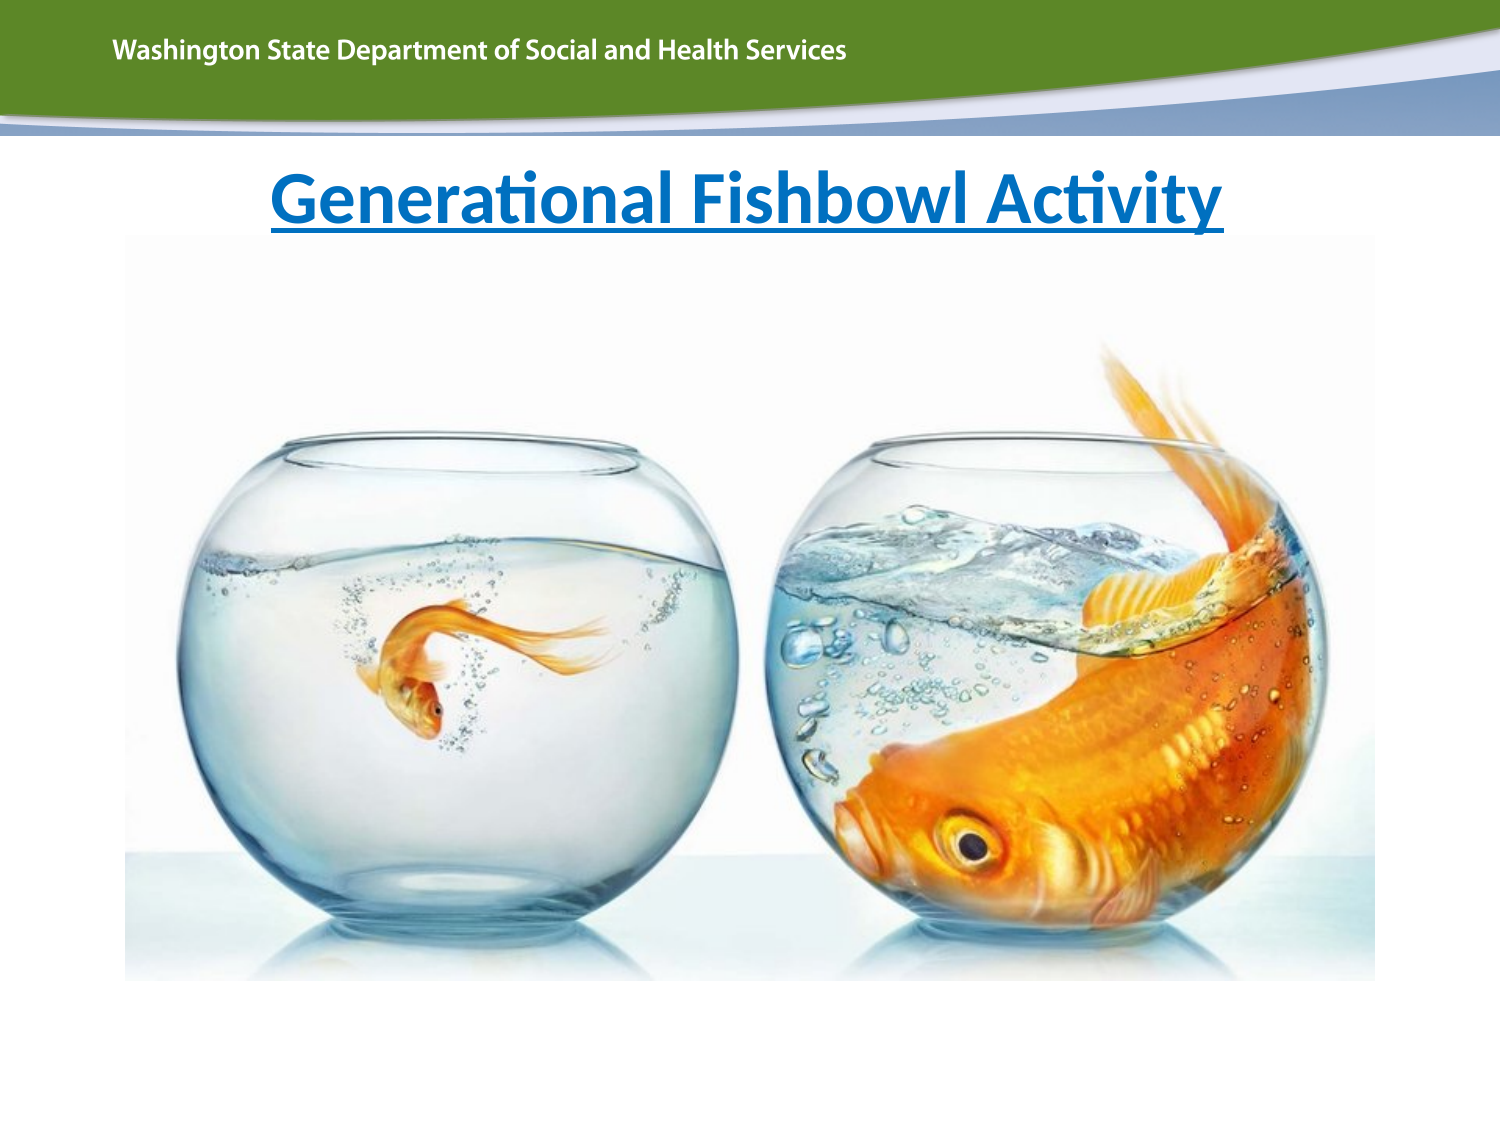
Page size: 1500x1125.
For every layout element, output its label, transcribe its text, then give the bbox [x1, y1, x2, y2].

picture [124, 234, 1376, 981]
title Generational Fishbowl Activity [21, 144, 1474, 288]
picture [0, 0, 1500, 136]
